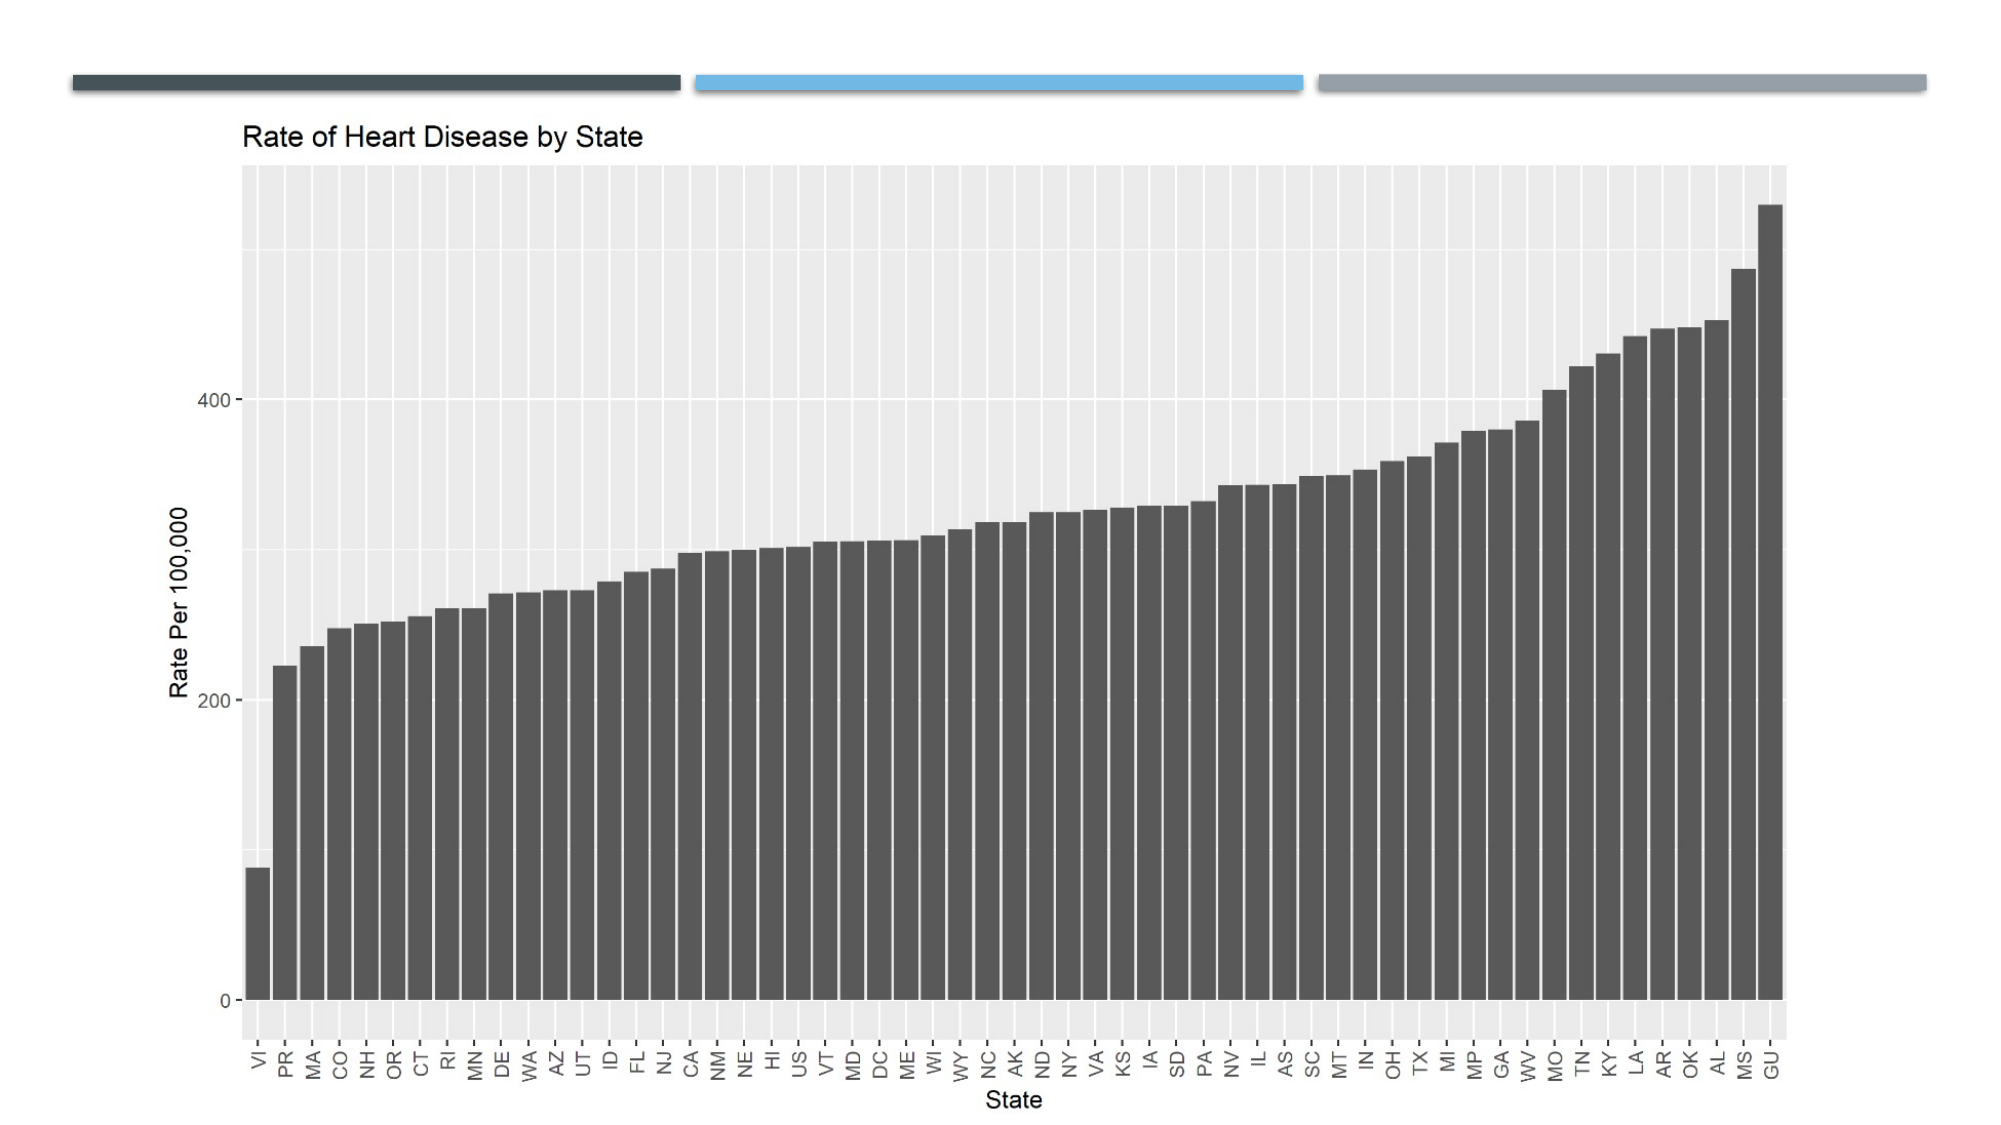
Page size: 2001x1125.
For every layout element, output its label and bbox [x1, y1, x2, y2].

list [156, 112, 1800, 1125]
